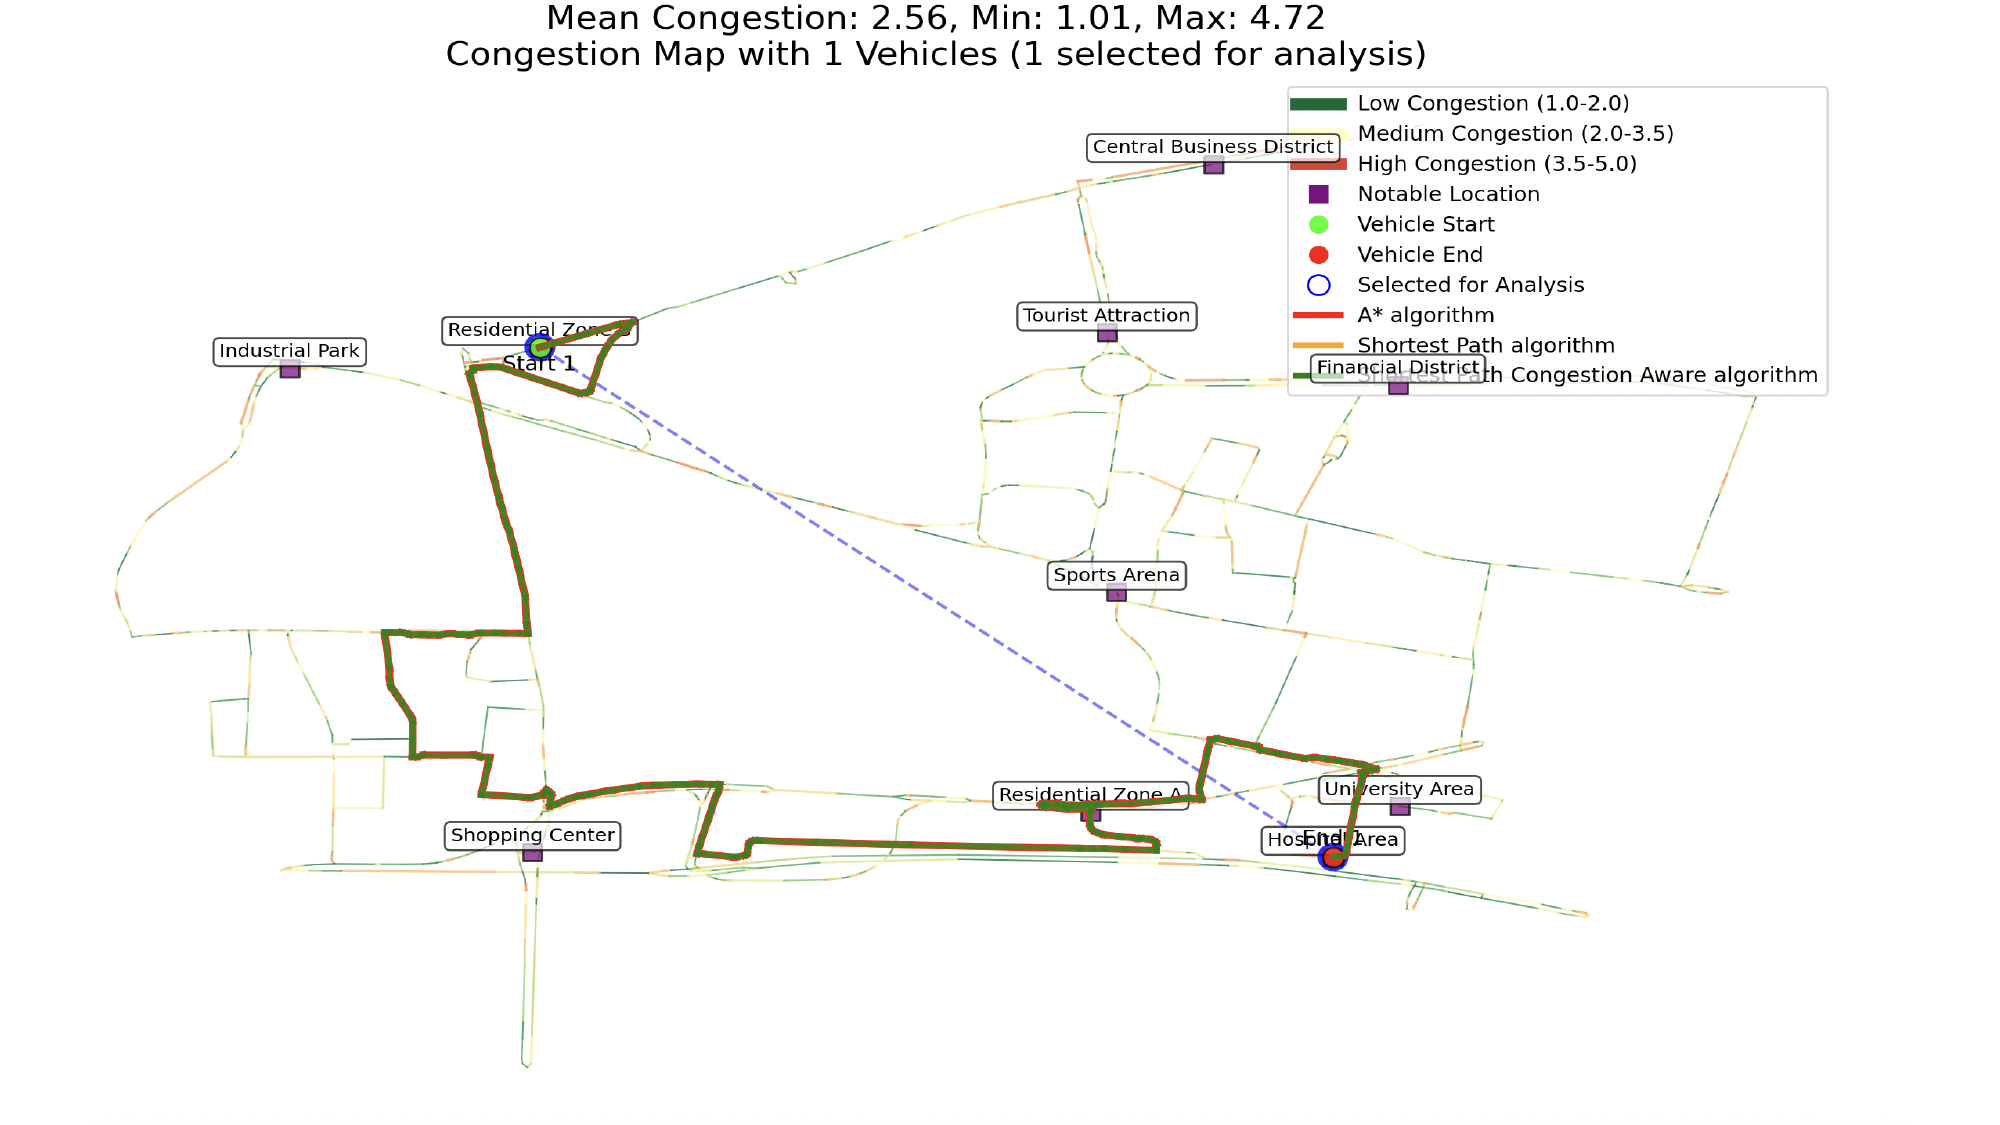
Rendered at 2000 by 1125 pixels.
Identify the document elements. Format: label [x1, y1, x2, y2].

list [92, 0, 1907, 1125]
